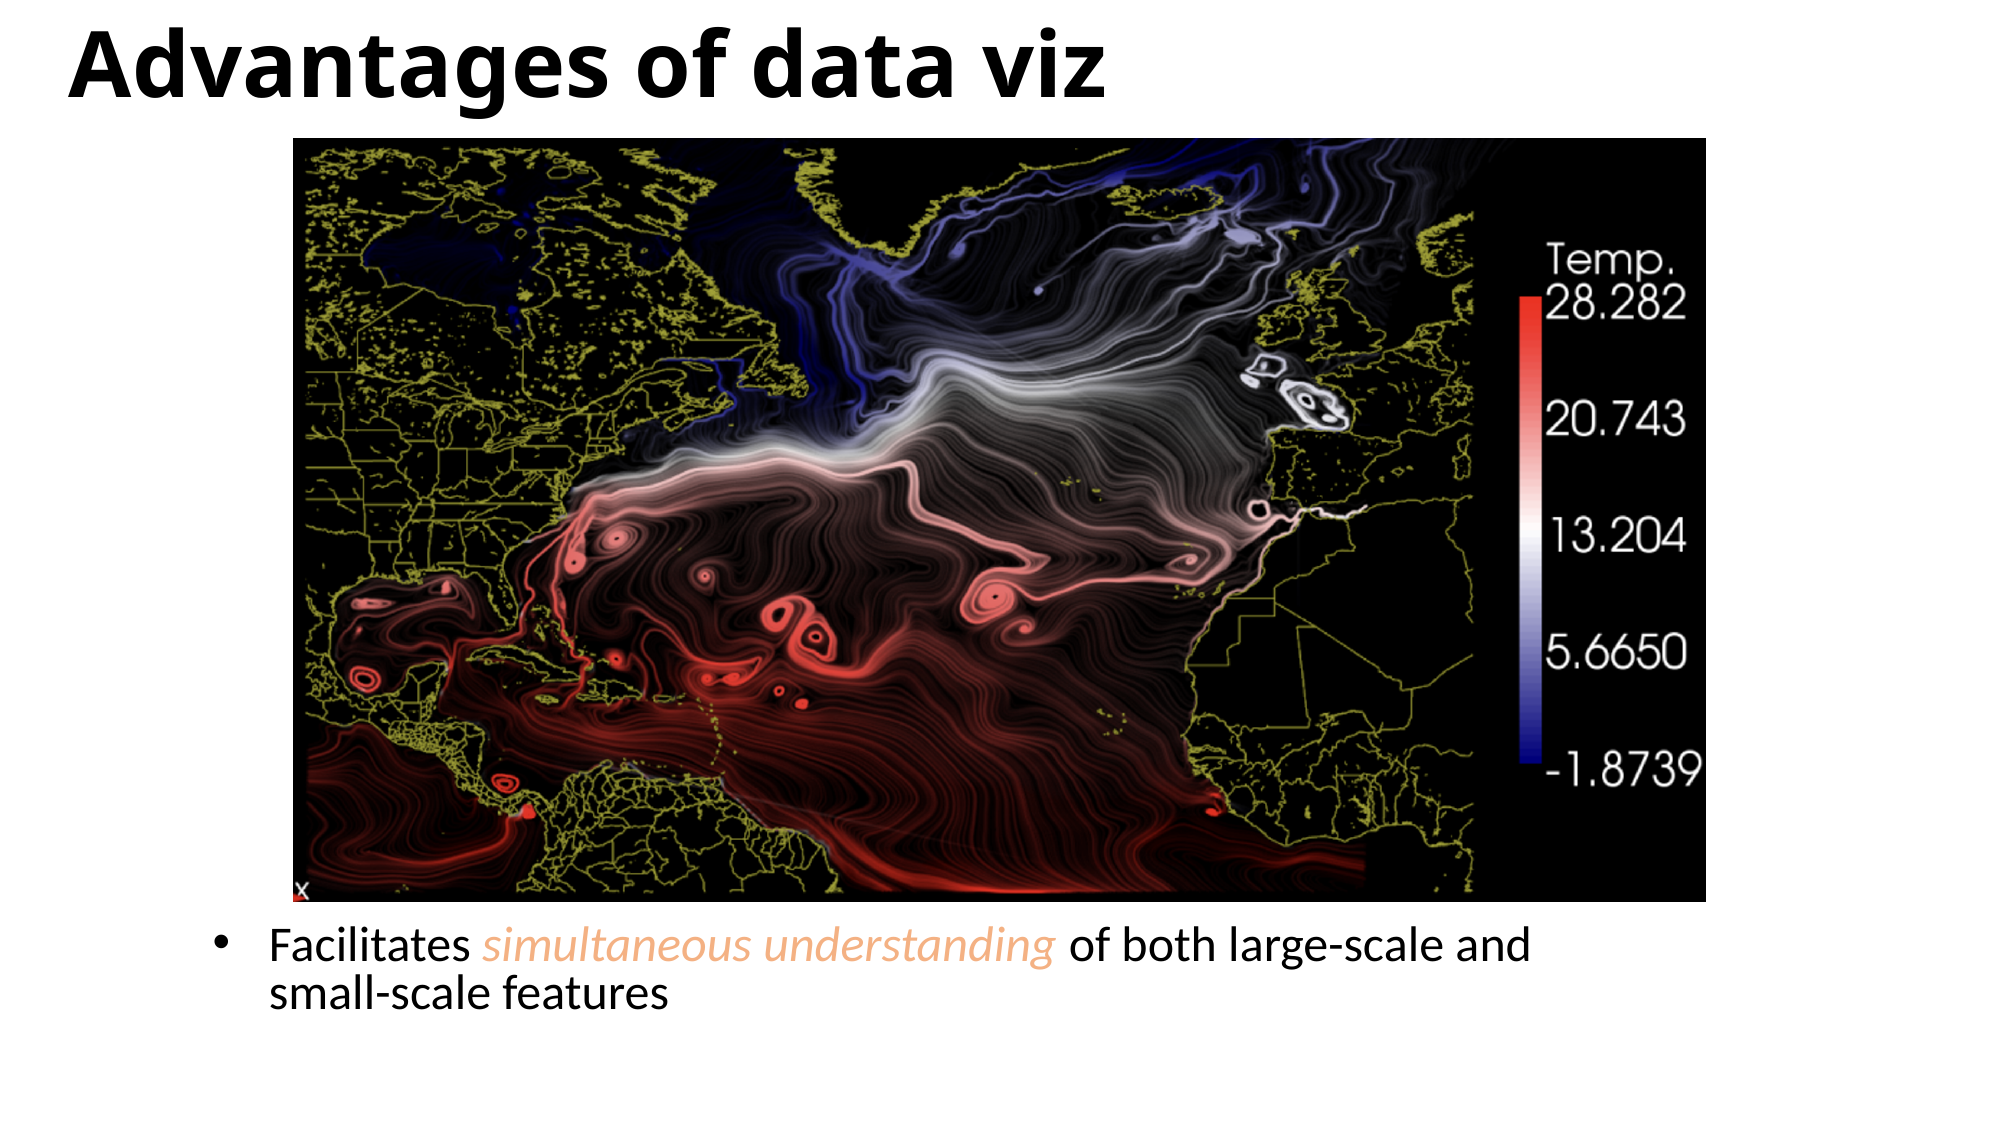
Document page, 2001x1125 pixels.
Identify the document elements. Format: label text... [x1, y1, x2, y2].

text_box Facilitates simultaneous understanding of both large-scale and small-scale features [197, 915, 1610, 1125]
picture [293, 138, 1706, 902]
text_box Advantages of data viz [53, 1, 1945, 125]
